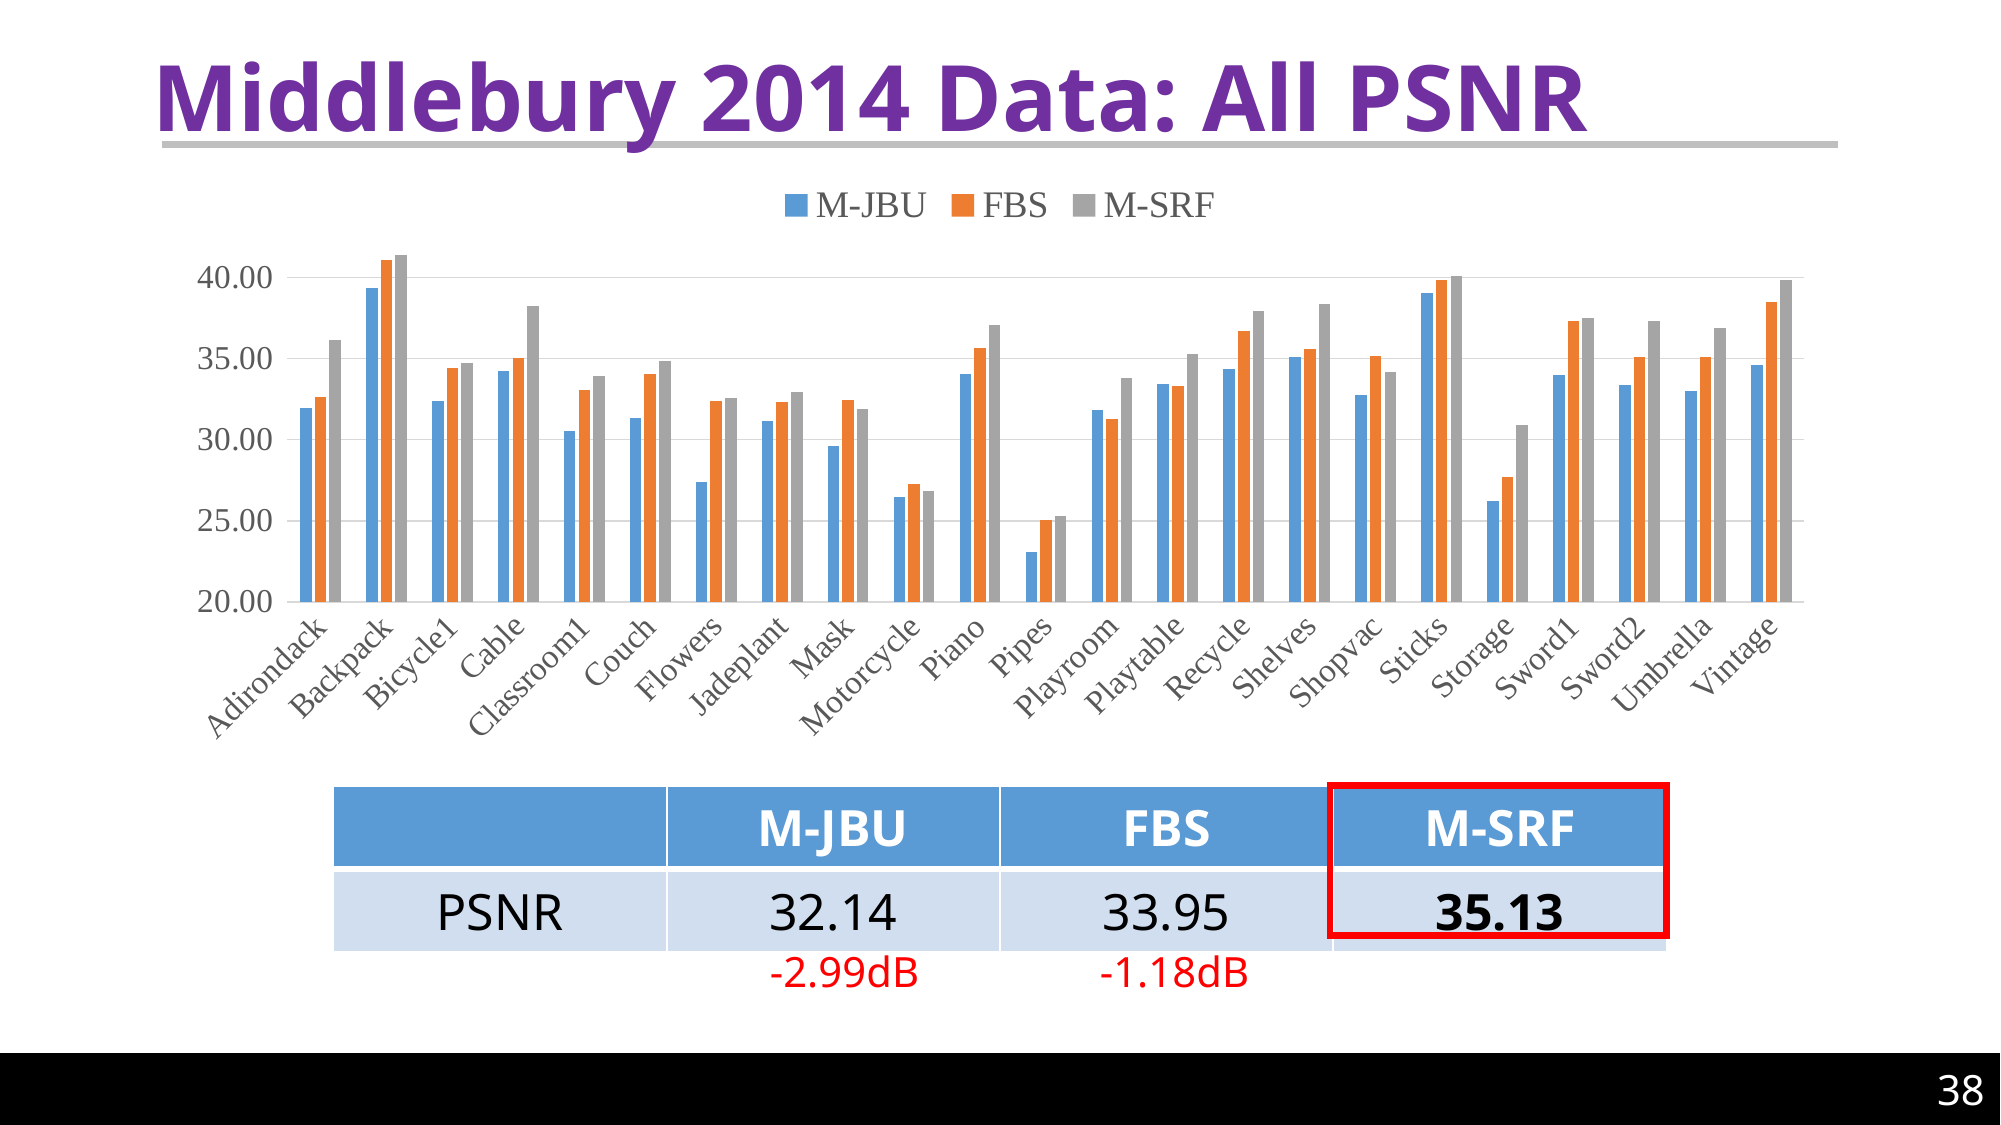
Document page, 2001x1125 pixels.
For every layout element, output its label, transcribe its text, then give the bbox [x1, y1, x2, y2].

table_cell PSNR [334, 872, 666, 951]
table_header FBS [1001, 787, 1329, 866]
text_box [1329, 785, 1668, 937]
table_header M-JBU [668, 787, 999, 866]
text_box 38 [1922, 1056, 2000, 1122]
table_cell 32.14 [668, 872, 999, 951]
table_cell 35.13 [1334, 937, 1666, 951]
text_box -2.99dB [689, 937, 1000, 1003]
table_header [334, 787, 666, 866]
text_box -1.18dB [1019, 937, 1330, 1003]
title Middlebury 2014 Data: All PSNR [137, 36, 1863, 167]
chart [161, 166, 1839, 758]
table_cell 33.95 [1001, 872, 1329, 951]
text_box [0, 1053, 2000, 1125]
